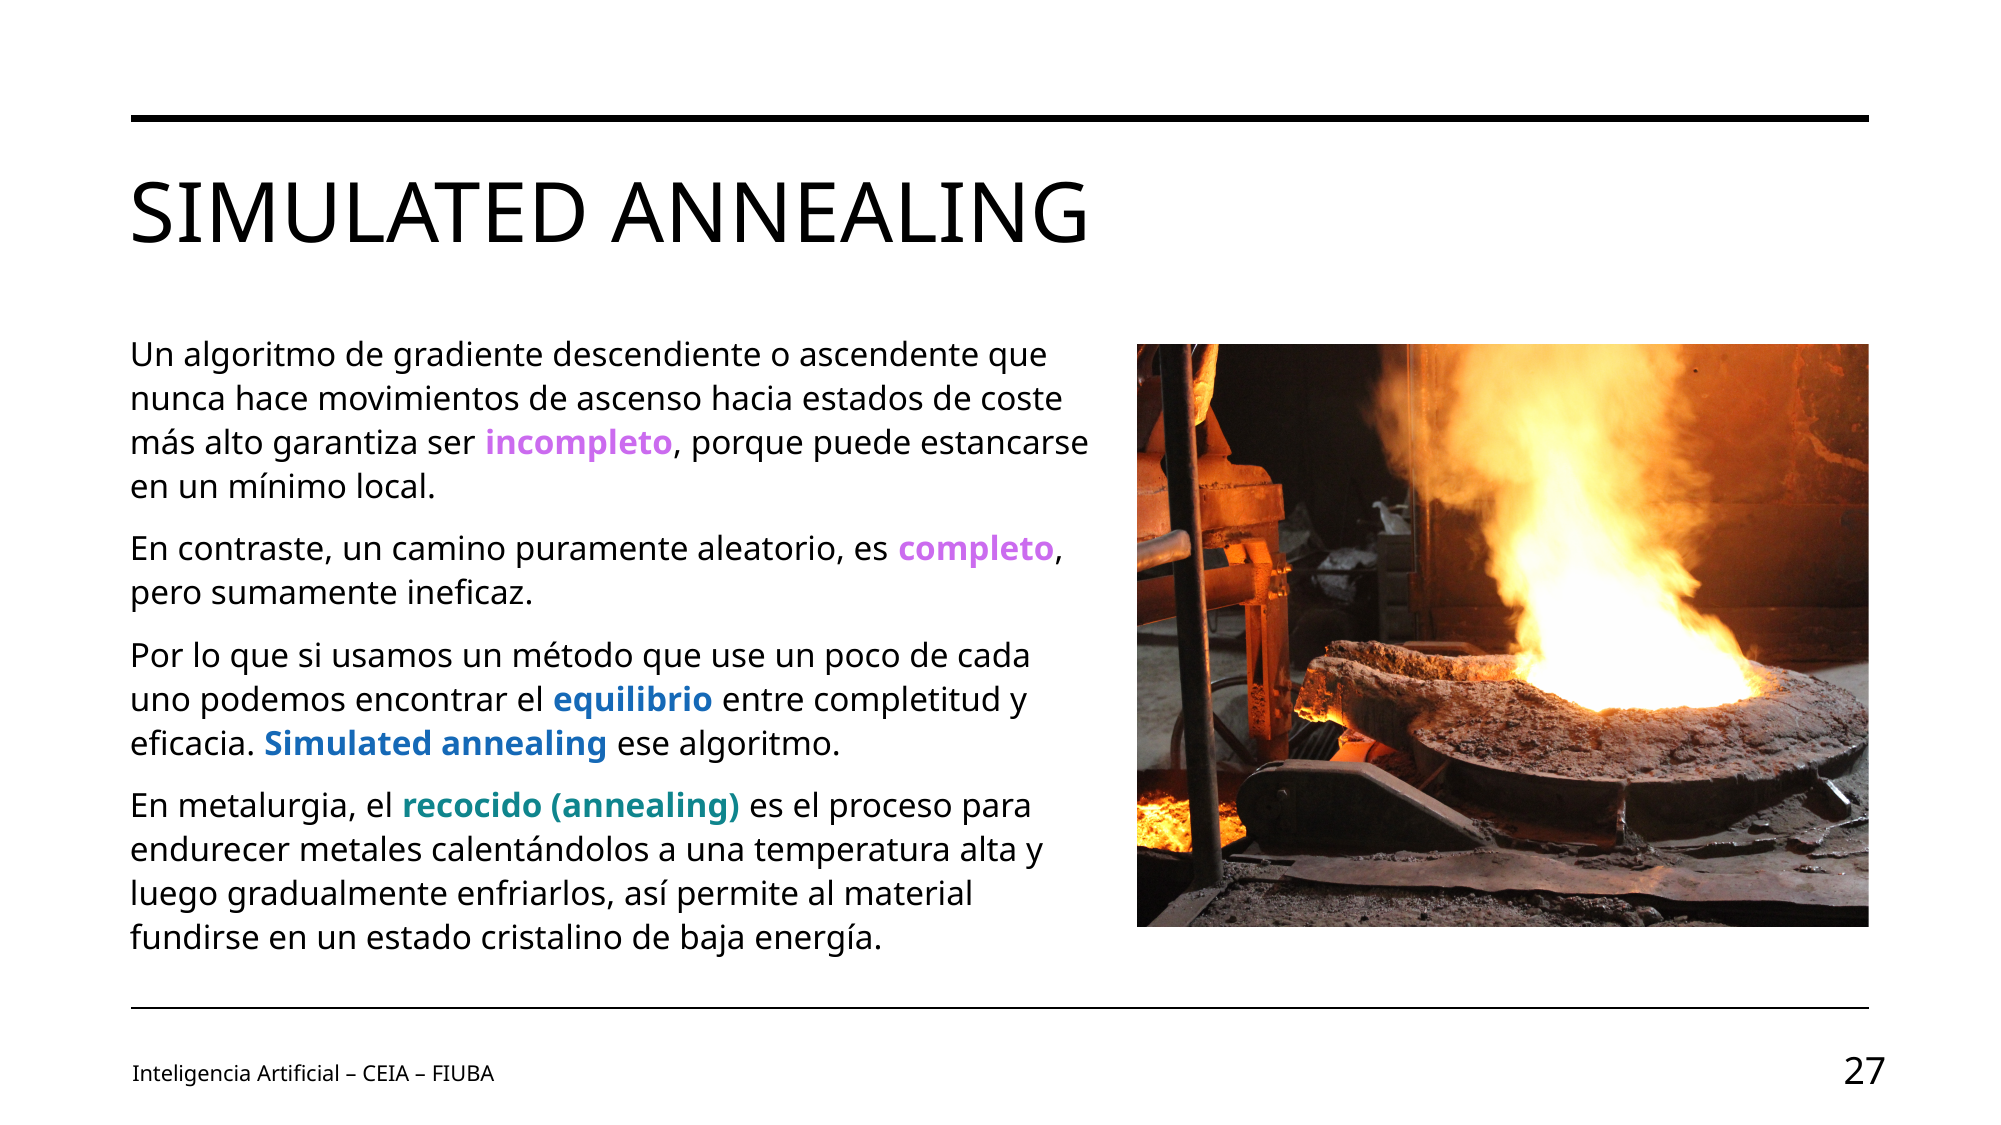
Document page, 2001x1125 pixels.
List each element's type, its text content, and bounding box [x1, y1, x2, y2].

footer Inteligencia Artificial – CEIA – FIUBA [117, 1042, 862, 1103]
slide_number 27 [1791, 1042, 1902, 1103]
picture [1137, 344, 1869, 927]
title Simulated annealinG [114, 151, 1869, 377]
list Un algoritmo de gradiente descendiente o ascendente que nunca hace movimientos de ascenso hacia estados de coste más alto garantiza ser incompleto, porque puede estancarse en un mínimo local. En contraste, un camino puramente aleatorio, es completo, pero sumamente ineficaz. Por lo que si usamos un método que use un poco de cada uno podemos encontrar el equilibrio entre completitud y eficacia. Simulated annealing ese algoritmo. En metalurgia, el recocido (annealing) es el proceso para endurecer metales calentándolos a una temperatura alta y luego gradualmente enfriarlos, así permite al material fundirse en un estado cristalino de baja energía. [114, 321, 1114, 973]
